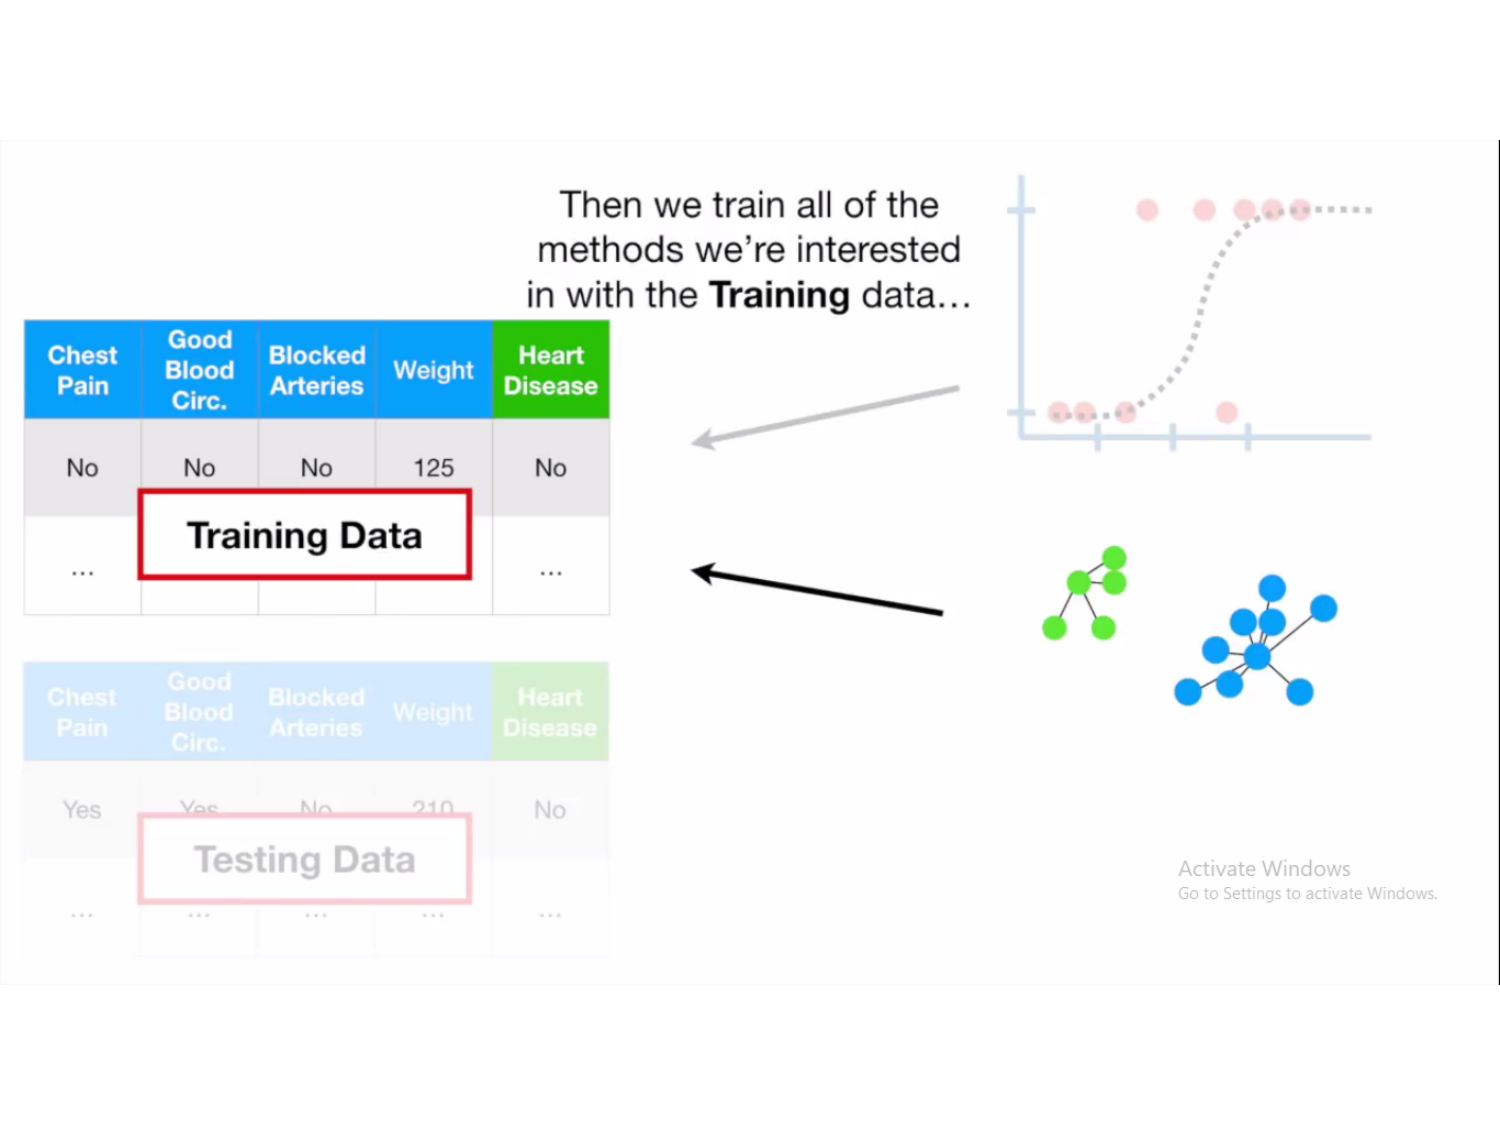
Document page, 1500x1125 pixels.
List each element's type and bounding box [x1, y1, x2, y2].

picture [0, 140, 1500, 985]
